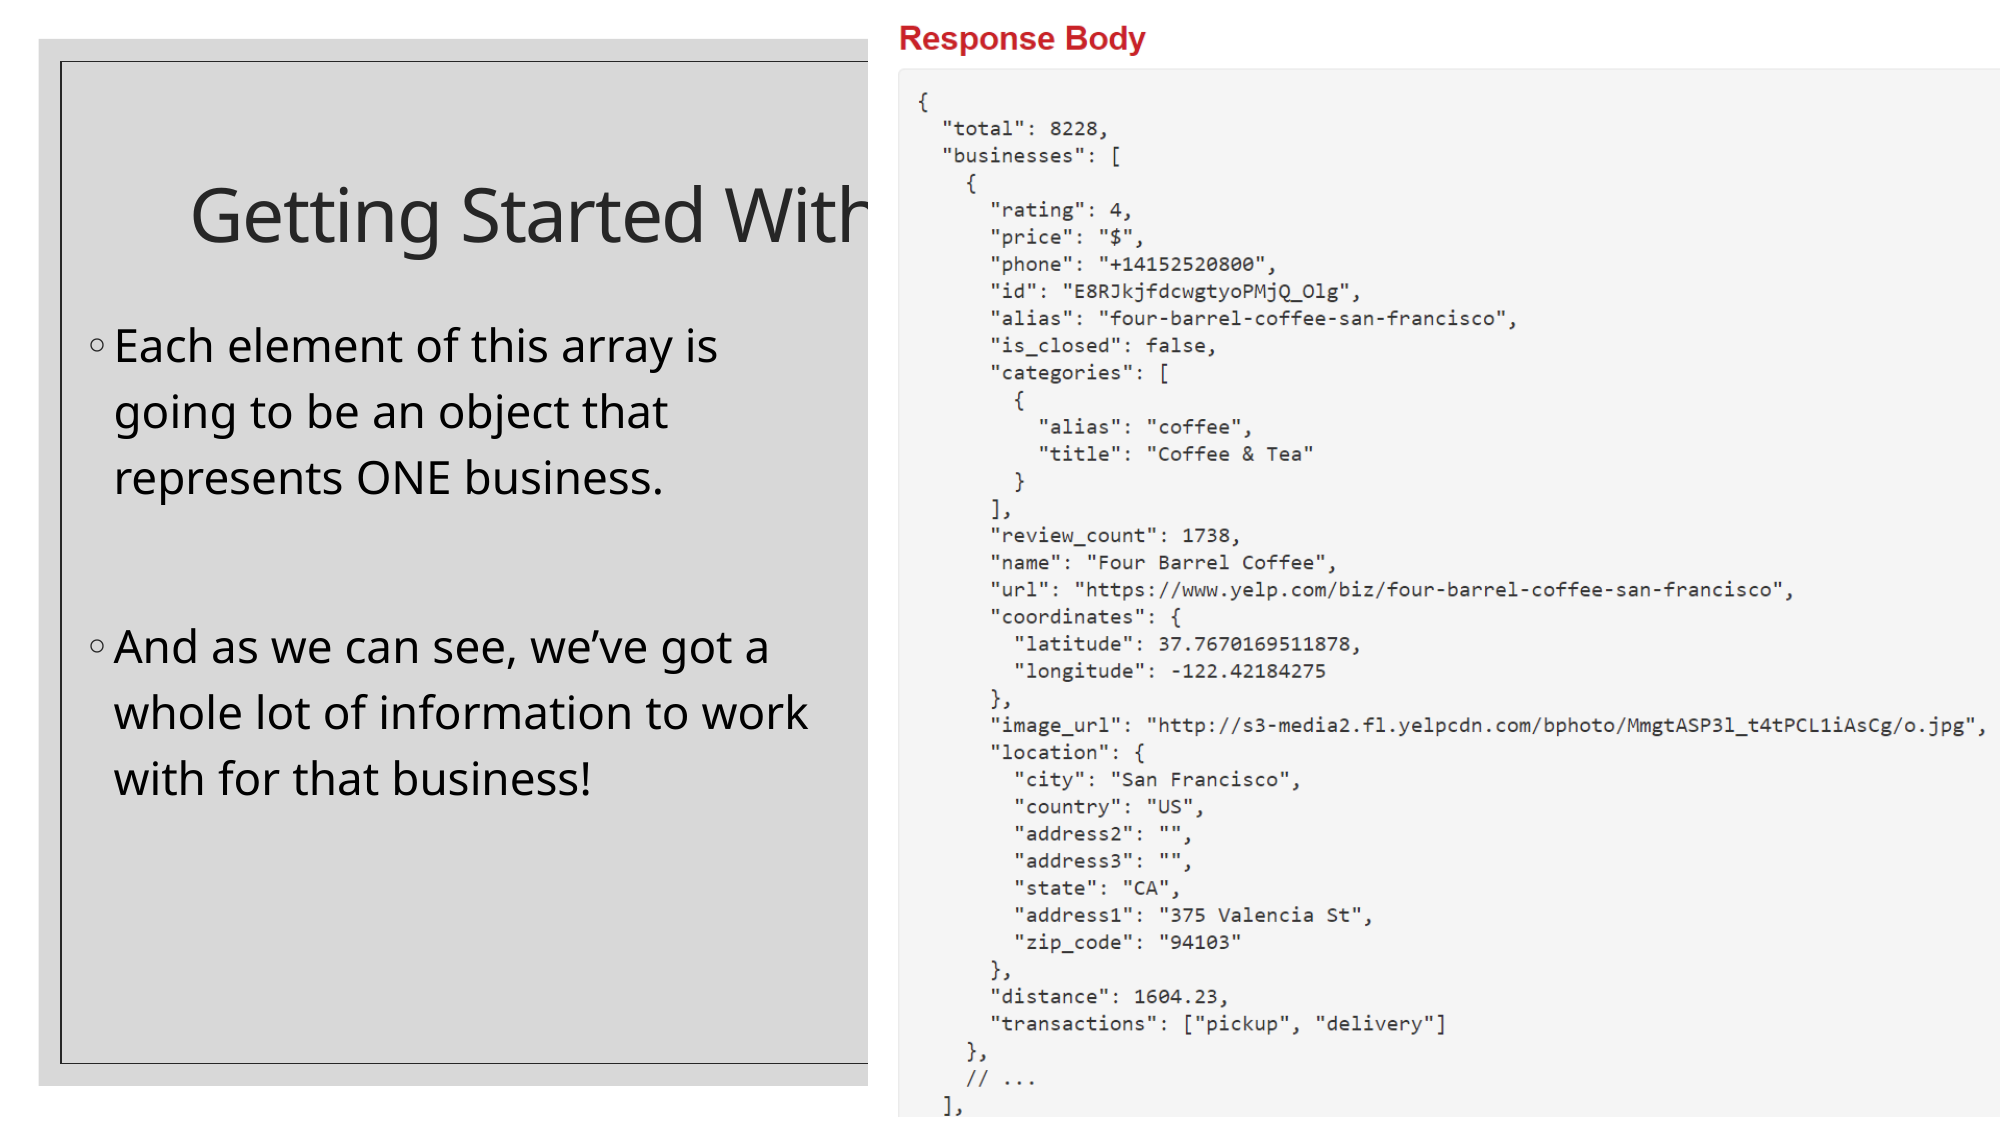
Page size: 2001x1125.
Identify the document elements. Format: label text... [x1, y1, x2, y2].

list Each element of this array is going to be an object that represents ONE business. And as we can see, we’ve got a whole lot of information to work with for that business! [68, 298, 839, 1036]
title Getting Started With Yelp [174, 105, 863, 331]
picture [868, 8, 2000, 1117]
